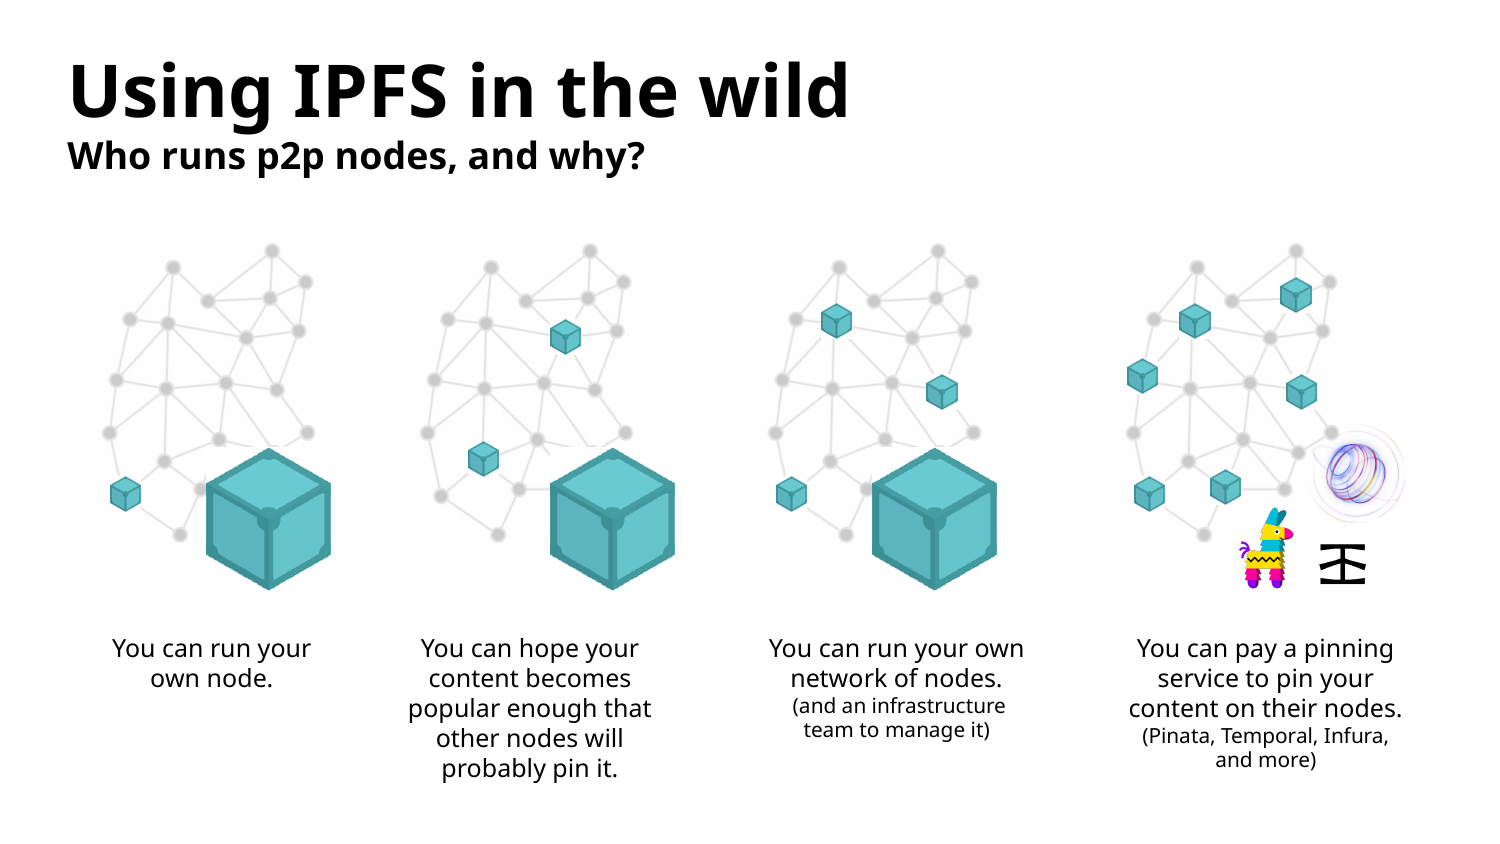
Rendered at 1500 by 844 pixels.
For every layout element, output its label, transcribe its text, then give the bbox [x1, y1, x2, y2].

picture [758, 222, 997, 592]
text_box You can run your own network of nodes. (and an infrastructure team to manage it) [749, 617, 1044, 758]
text_box You can pay a pinning service to pin your content on their nodes. (Pinata, Temporal, Infura, and more) [1106, 617, 1426, 788]
picture [411, 222, 675, 592]
text_box Using IPFS in the wild Who runs p2p nodes, and why? [52, 29, 1453, 192]
text_box You can hope your content becomes popular enough that other nodes will probably pin it. [383, 617, 677, 798]
picture [1116, 222, 1407, 605]
text_box You can run your own node. [79, 617, 345, 708]
picture [93, 222, 331, 592]
